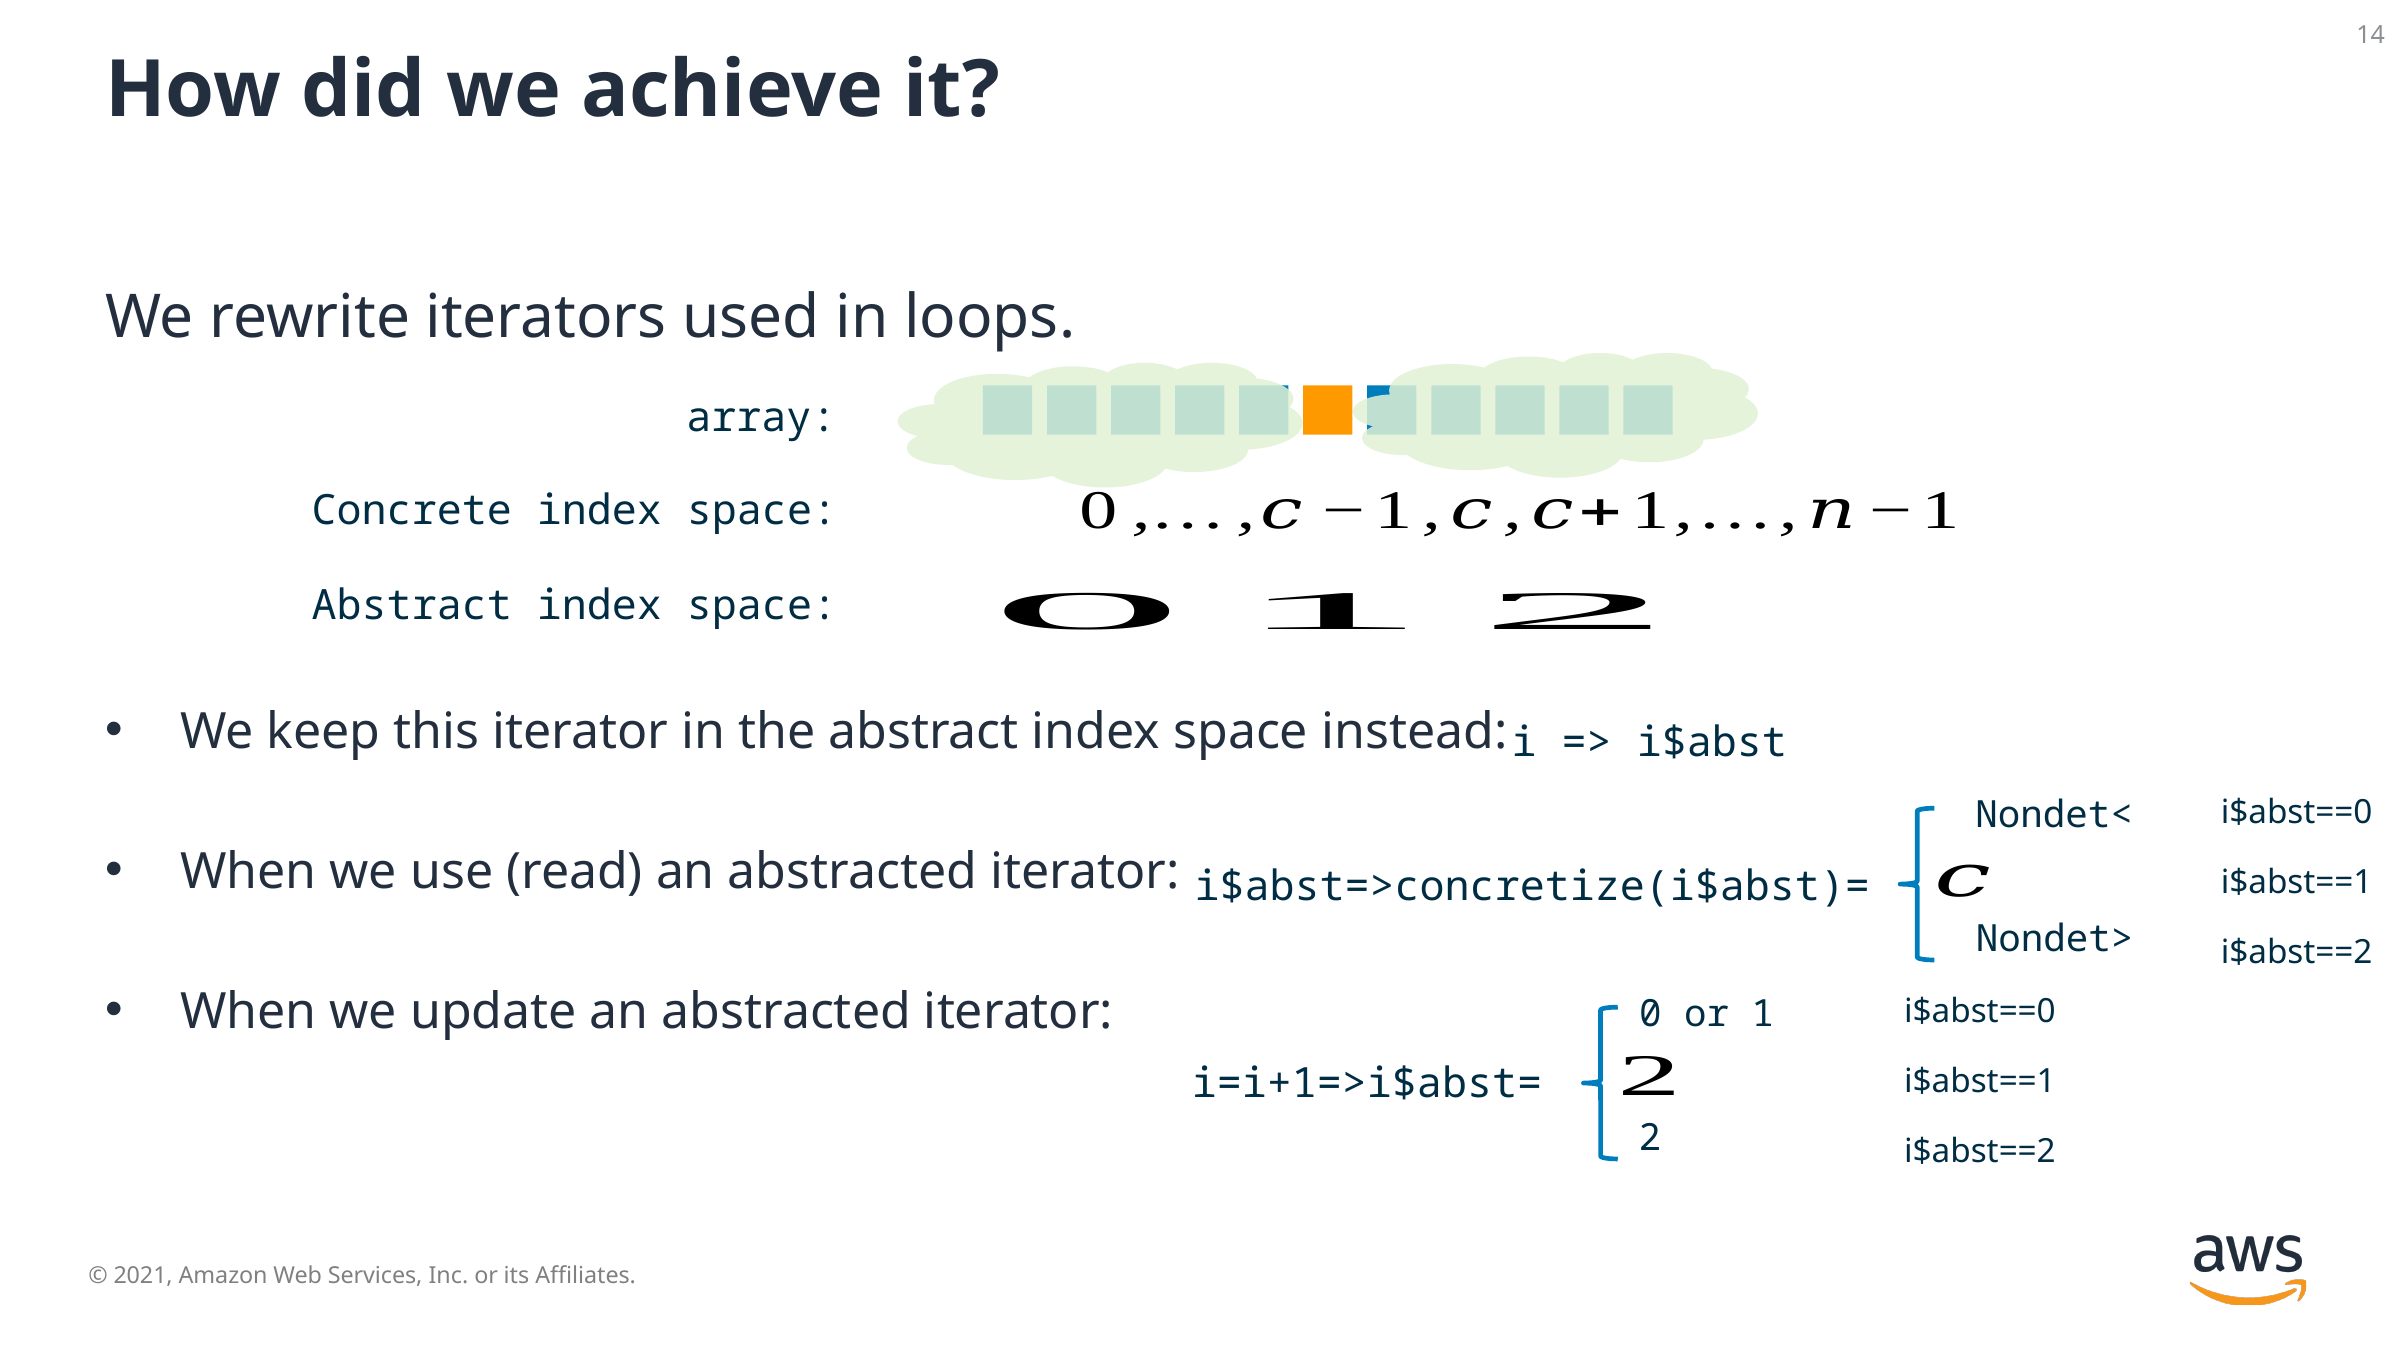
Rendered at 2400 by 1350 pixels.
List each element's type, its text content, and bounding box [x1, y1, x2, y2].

text_box 0 or 1 [1624, 981, 1790, 1042]
text_box [1350, 350, 1760, 480]
text_box [1365, 383, 1388, 396]
text_box Abstract index space: [296, 570, 852, 636]
text_box [1301, 383, 1355, 437]
text_box [1582, 1006, 1618, 1160]
text_box i$abst==0 [1889, 981, 2145, 1037]
text_box i => i$abst [1496, 707, 1802, 773]
list We rewrite iterators used in loops. We keep this iterator in the abstract index space instead: When we use (read) an abstracted iterator: When we update an abstracted iterator: [90, 270, 2307, 1200]
text_box Concrete index space: [296, 475, 852, 541]
text_box array: [671, 382, 852, 447]
title How did we achieve it? [90, 30, 2307, 194]
text_box i$abst==1 [1889, 1052, 2145, 1107]
text_box i$abst=>concretize(i$abst)= [1179, 851, 1885, 917]
text_box i$abst==0 [2206, 782, 2400, 838]
text_box i$abst==2 [1889, 1122, 2145, 1177]
text_box [895, 360, 1305, 490]
text_box [1899, 807, 1935, 961]
text_box i$abst==2 [2206, 923, 2400, 978]
text_box i$abst==1 [2206, 853, 2400, 908]
slide_number 14 [1860, 0, 2400, 72]
text_box 2 [1623, 1105, 1677, 1166]
text_box i=i+1=>i$abst= [1177, 1048, 1557, 1113]
